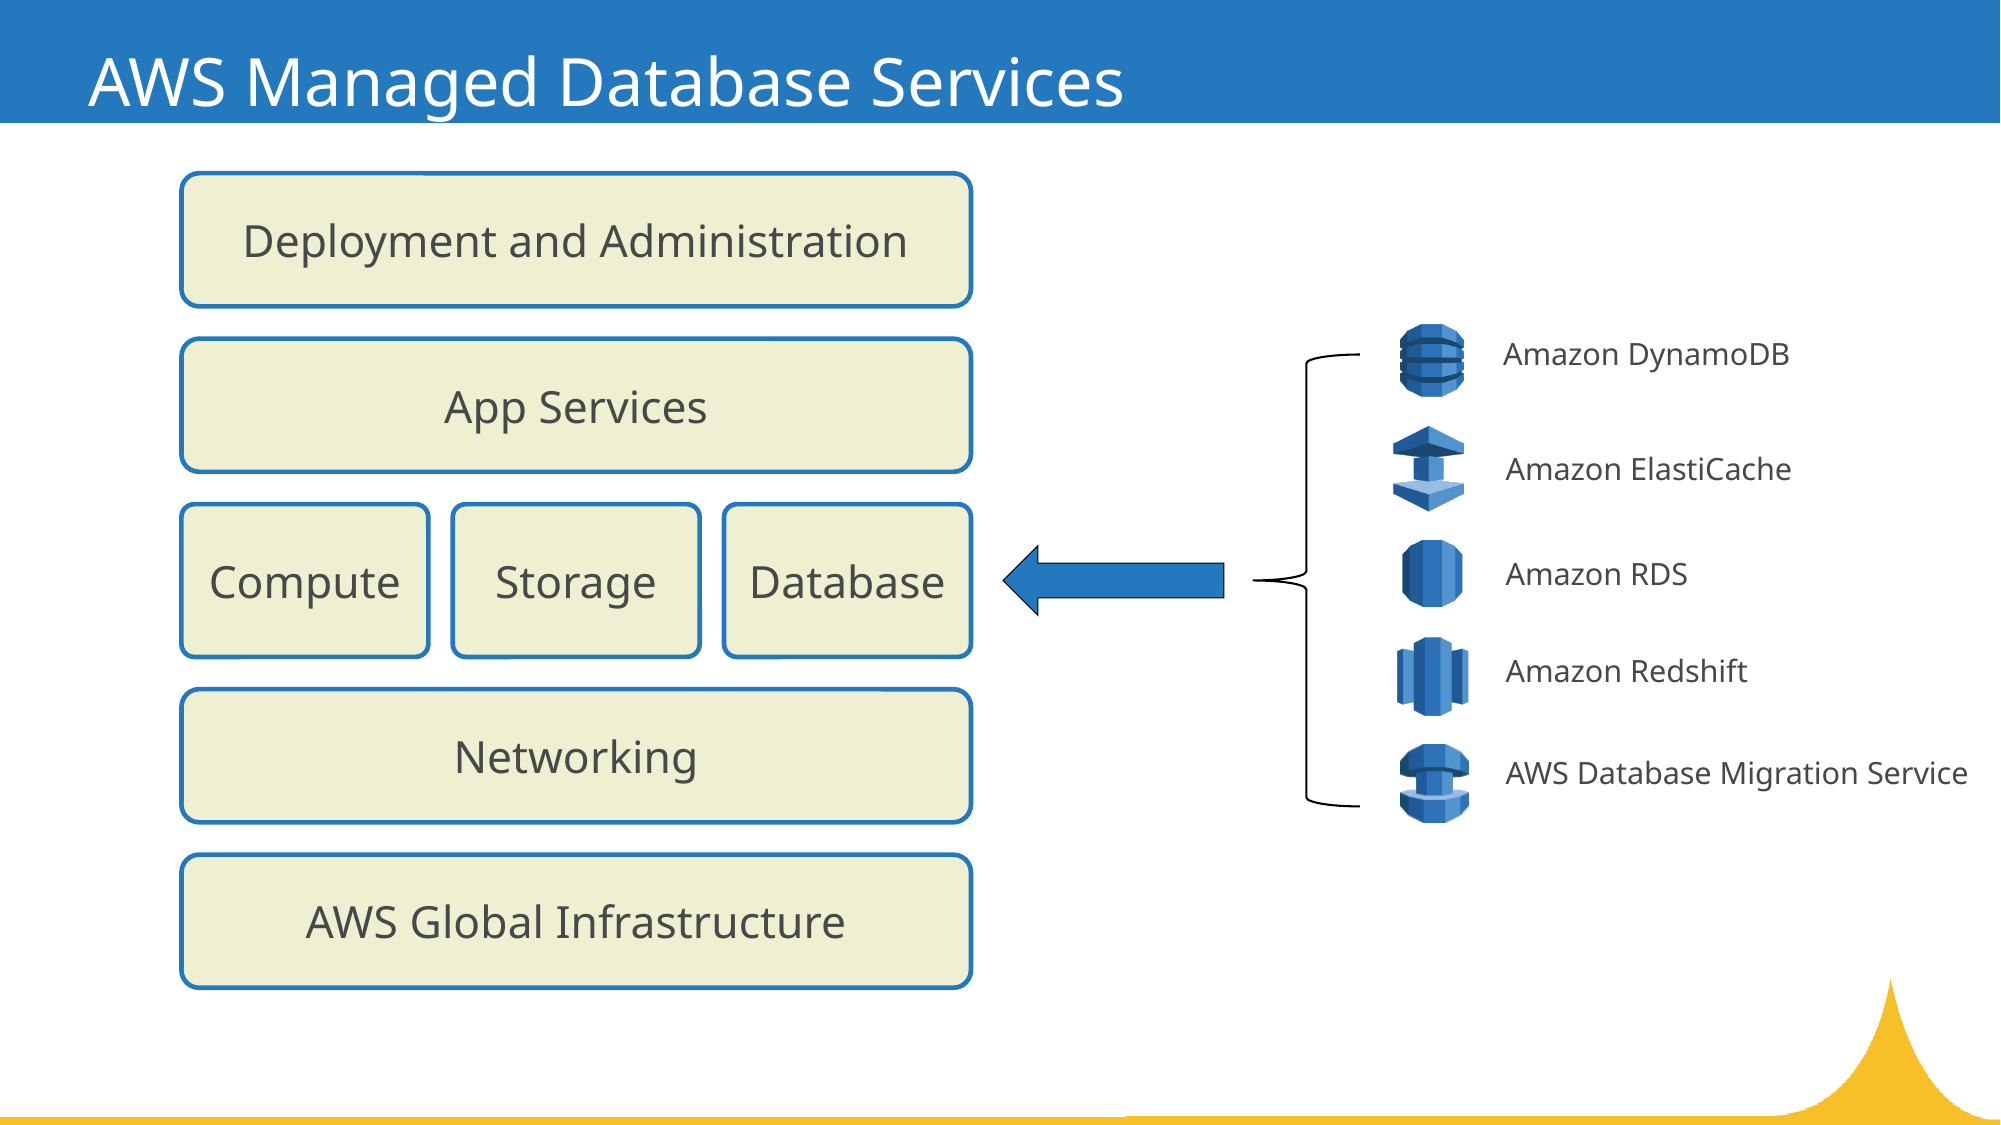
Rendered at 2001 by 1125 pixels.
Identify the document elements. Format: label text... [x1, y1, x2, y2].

picture [1384, 424, 1473, 513]
picture [1399, 744, 1469, 823]
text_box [181, 173, 971, 988]
picture [1126, 926, 2001, 1125]
title AWS Managed Database Services [73, 25, 1869, 145]
text_box Amazon Redshift [1505, 652, 1808, 689]
text_box Amazon DynamoDB [1503, 334, 1806, 372]
text_box Amazon RDS [1505, 554, 1808, 592]
picture [1394, 322, 1469, 398]
text_box AWS Database Migration Service [1505, 753, 1973, 791]
text_box Amazon ElastiCache [1505, 450, 1808, 487]
picture [1397, 538, 1467, 608]
text_box [1252, 353, 1360, 808]
text_box [1002, 544, 1225, 617]
picture [1388, 632, 1477, 721]
